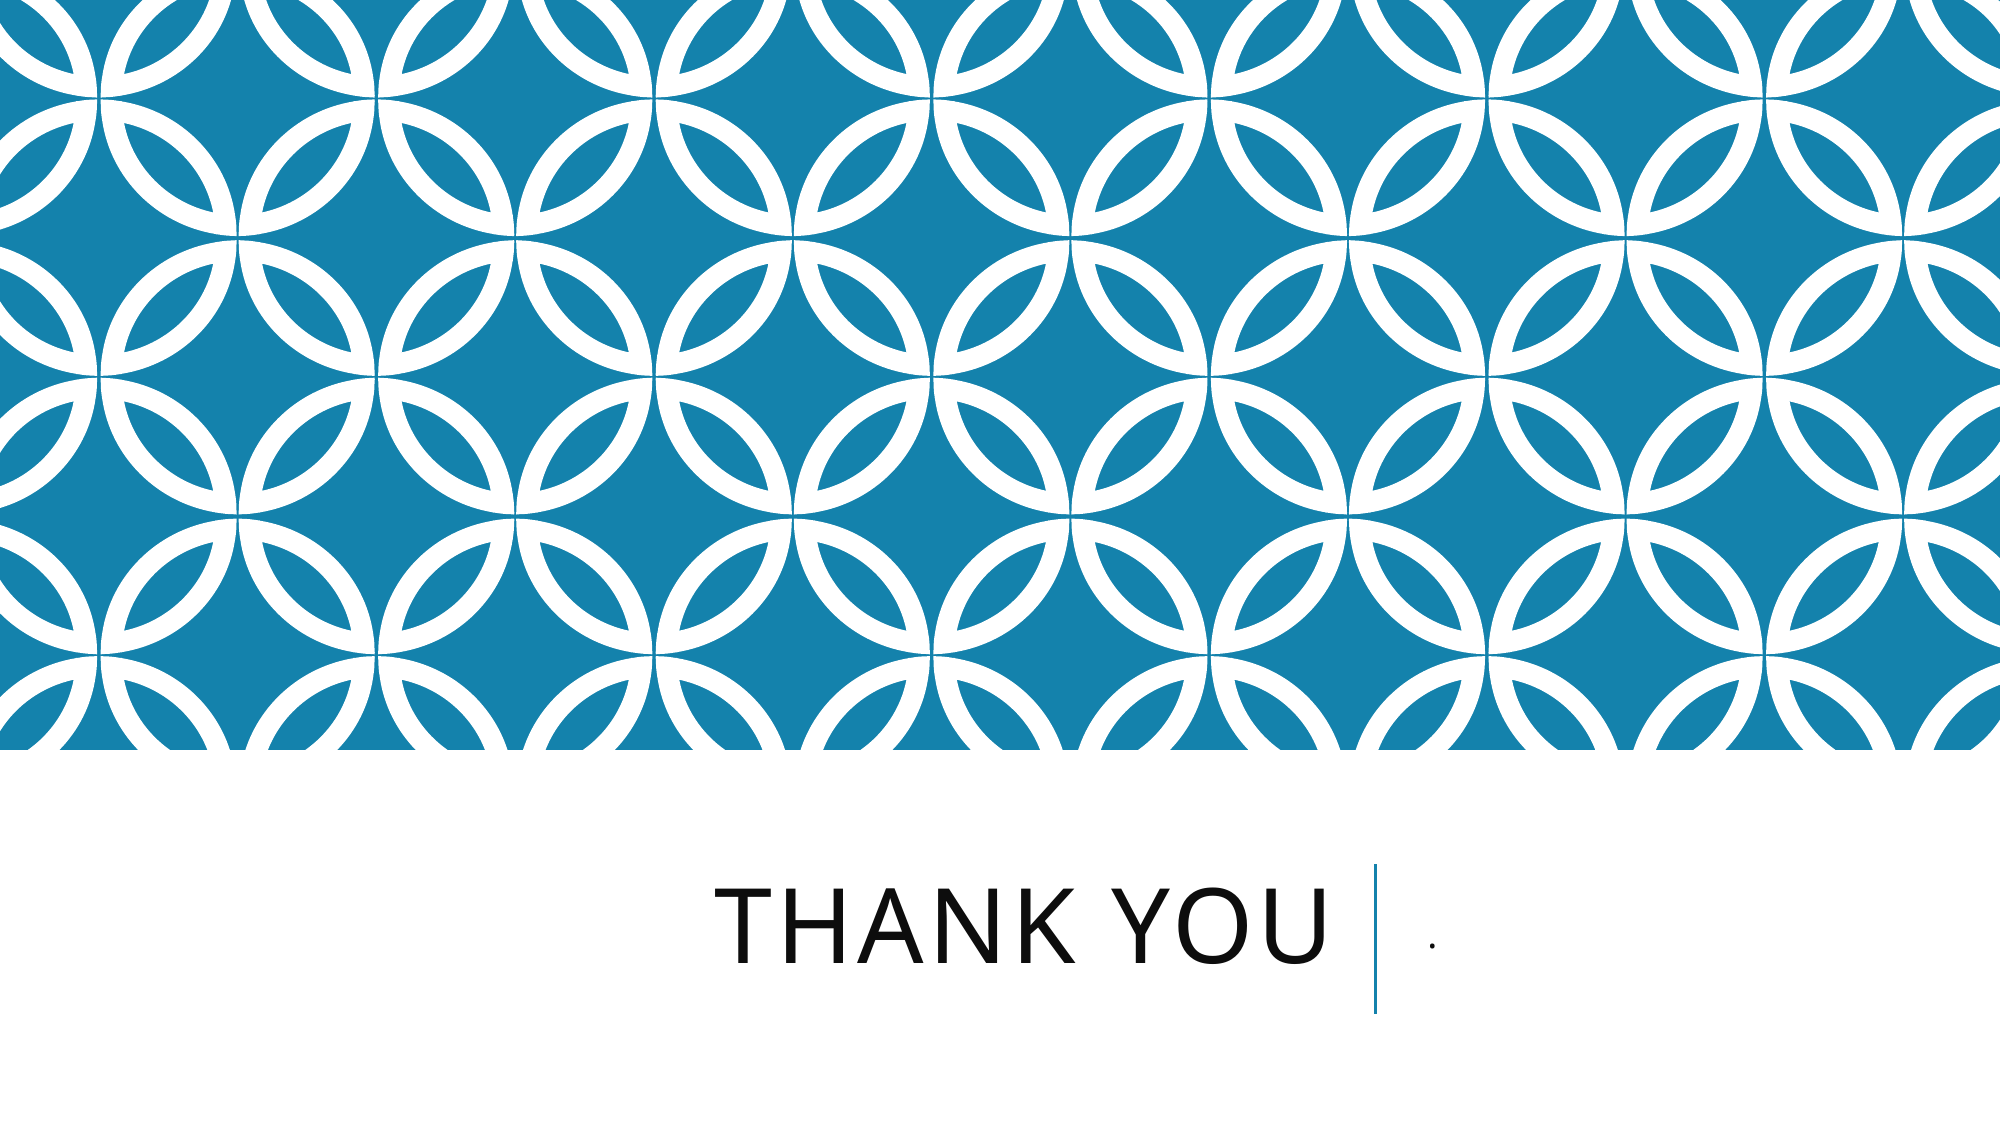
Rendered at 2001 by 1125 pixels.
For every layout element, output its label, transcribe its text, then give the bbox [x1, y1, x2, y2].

title Thank you [75, 813, 1350, 1054]
subtitle . [1412, 813, 1938, 1054]
